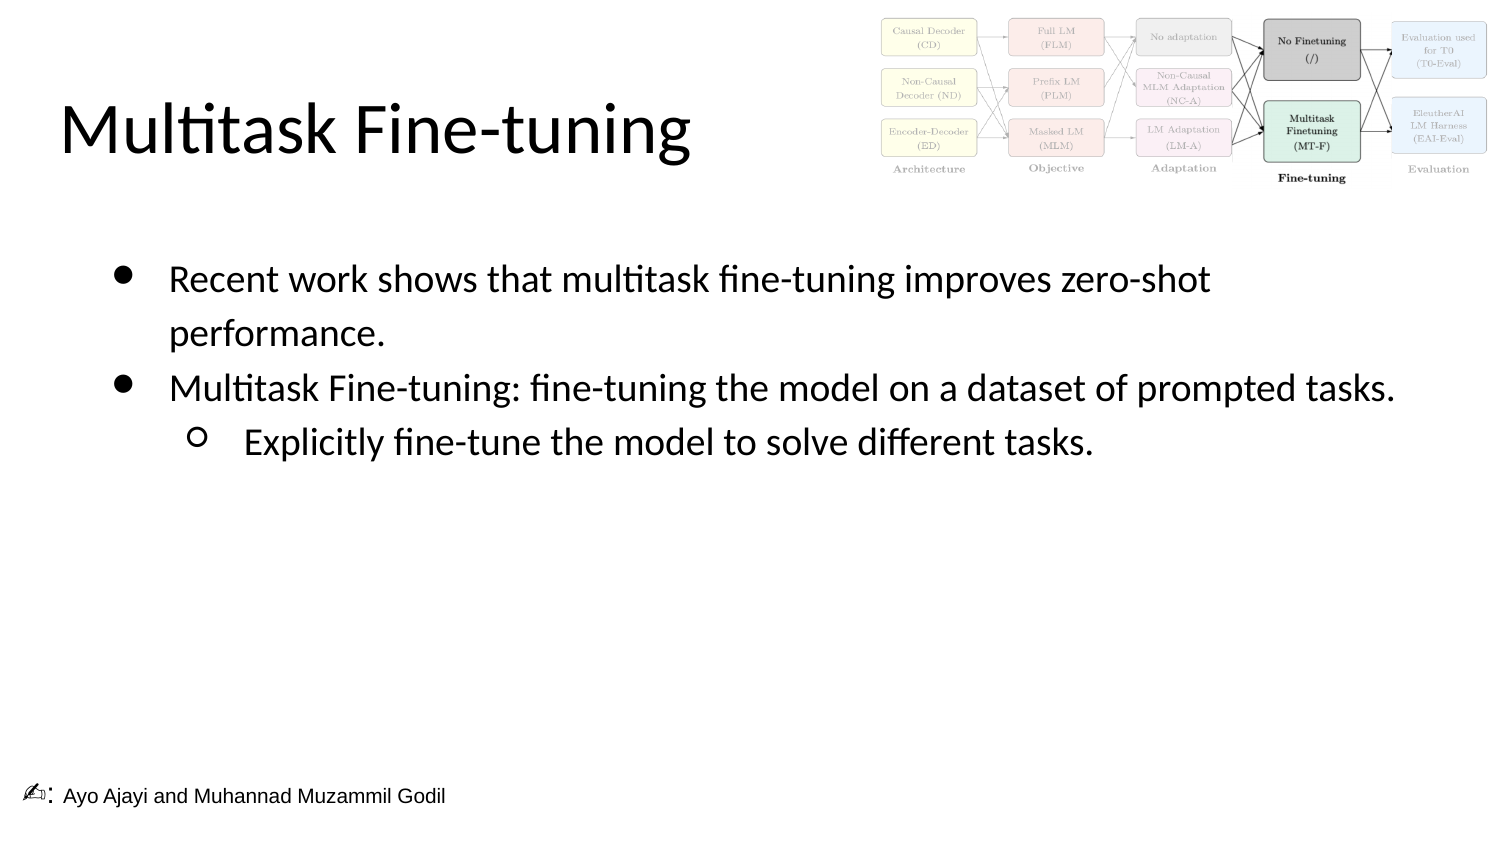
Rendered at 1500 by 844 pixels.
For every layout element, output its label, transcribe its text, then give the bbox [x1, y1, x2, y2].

title Multitask Fine-tuning [44, 65, 864, 160]
text_box ✍️: Ayo Ajayi and Muhannad Muzammil Godil [7, 762, 525, 844]
list Recent work shows that multitask fine-tuning improves zero-shot performance. Multitask Fine-tuning: fine-tuning the model on a dataset of prompted tasks. Explicitly fine-tune the model to solve different tasks. [78, 230, 1438, 723]
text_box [869, 11, 1500, 189]
